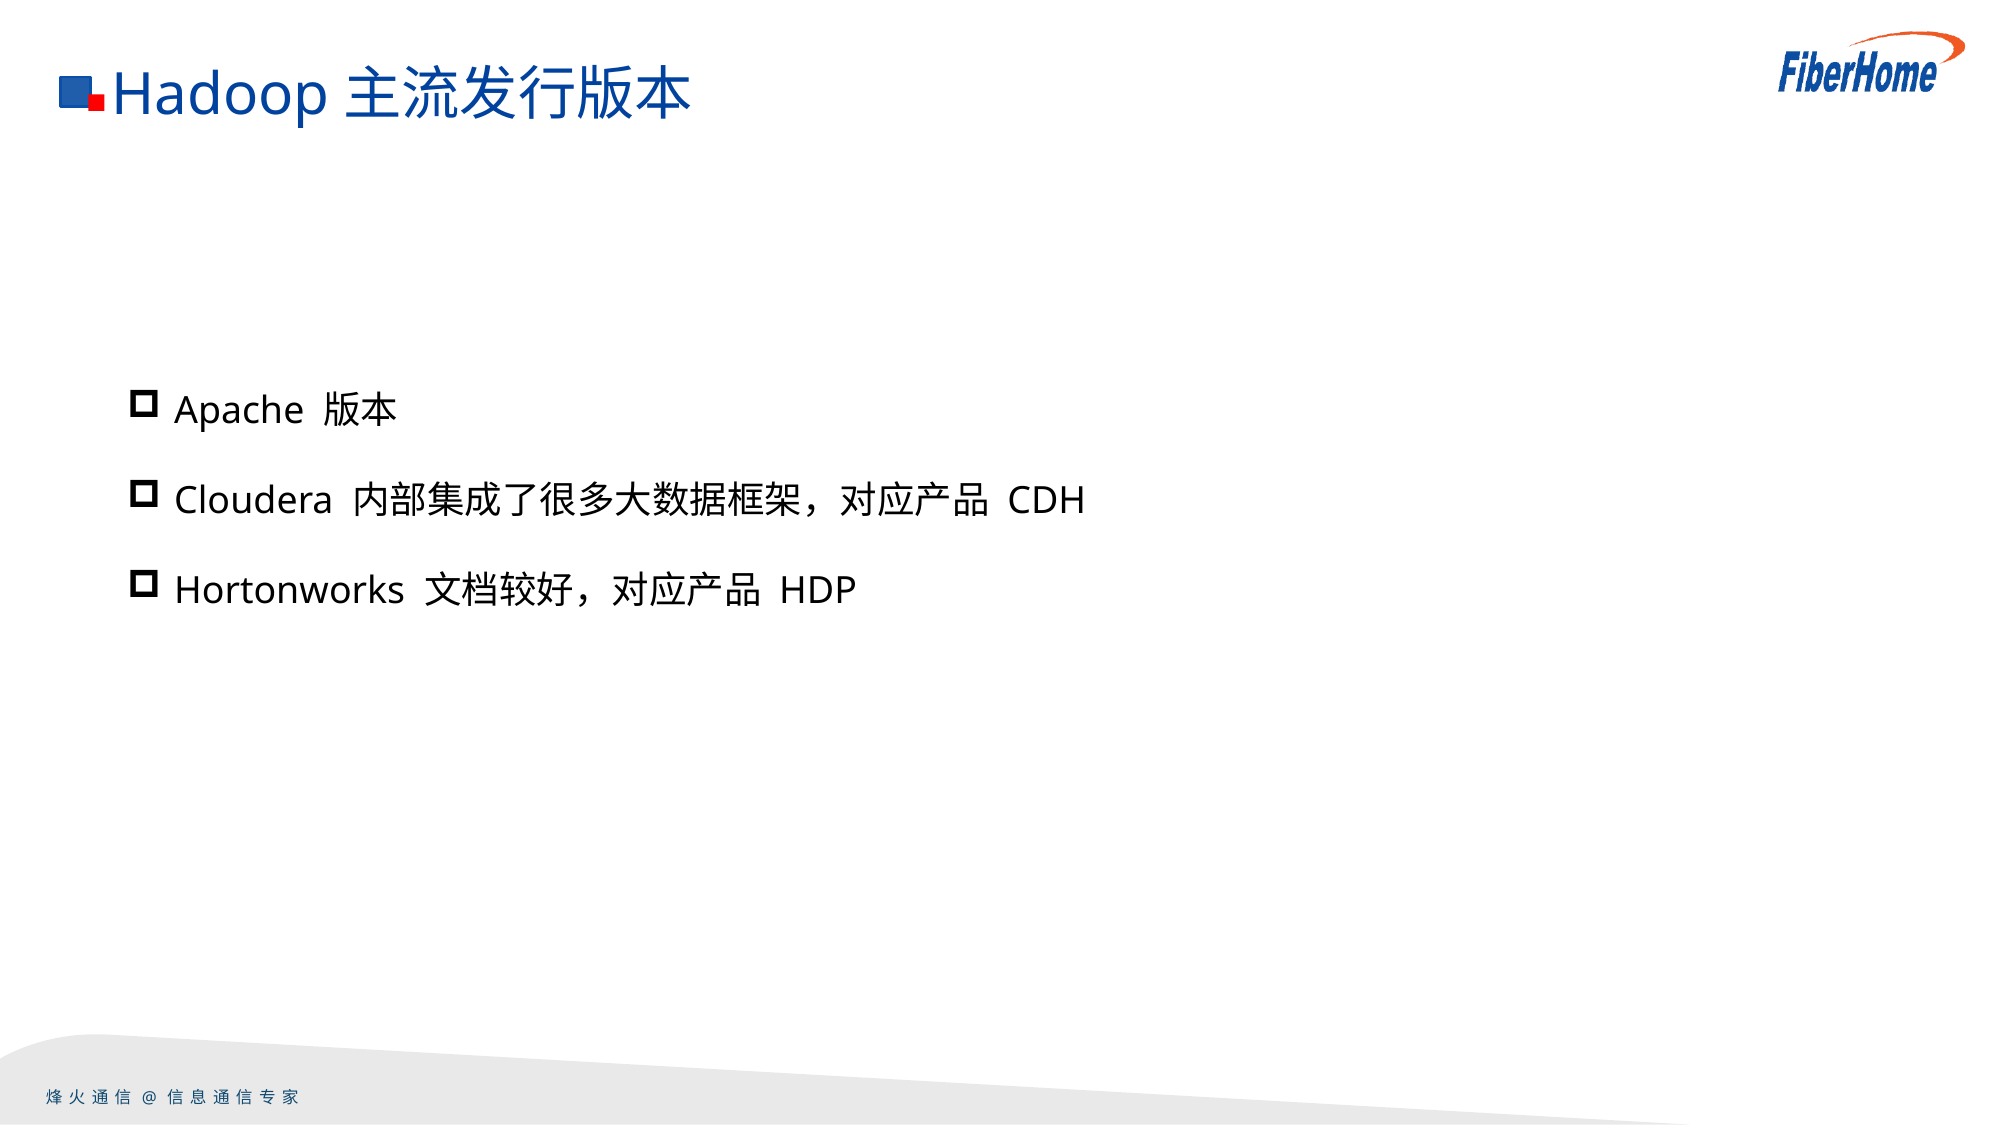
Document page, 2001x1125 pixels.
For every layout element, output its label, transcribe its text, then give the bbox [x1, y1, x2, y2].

list Hadoop主流发行版本 [96, 48, 1459, 124]
text_box Apache 版本 Cloudera 内部集成了很多大数据框架，对应产品 CDH Hortonworks 文档较好，对应产品 HDP [112, 333, 1882, 709]
picture [1767, 29, 1975, 95]
